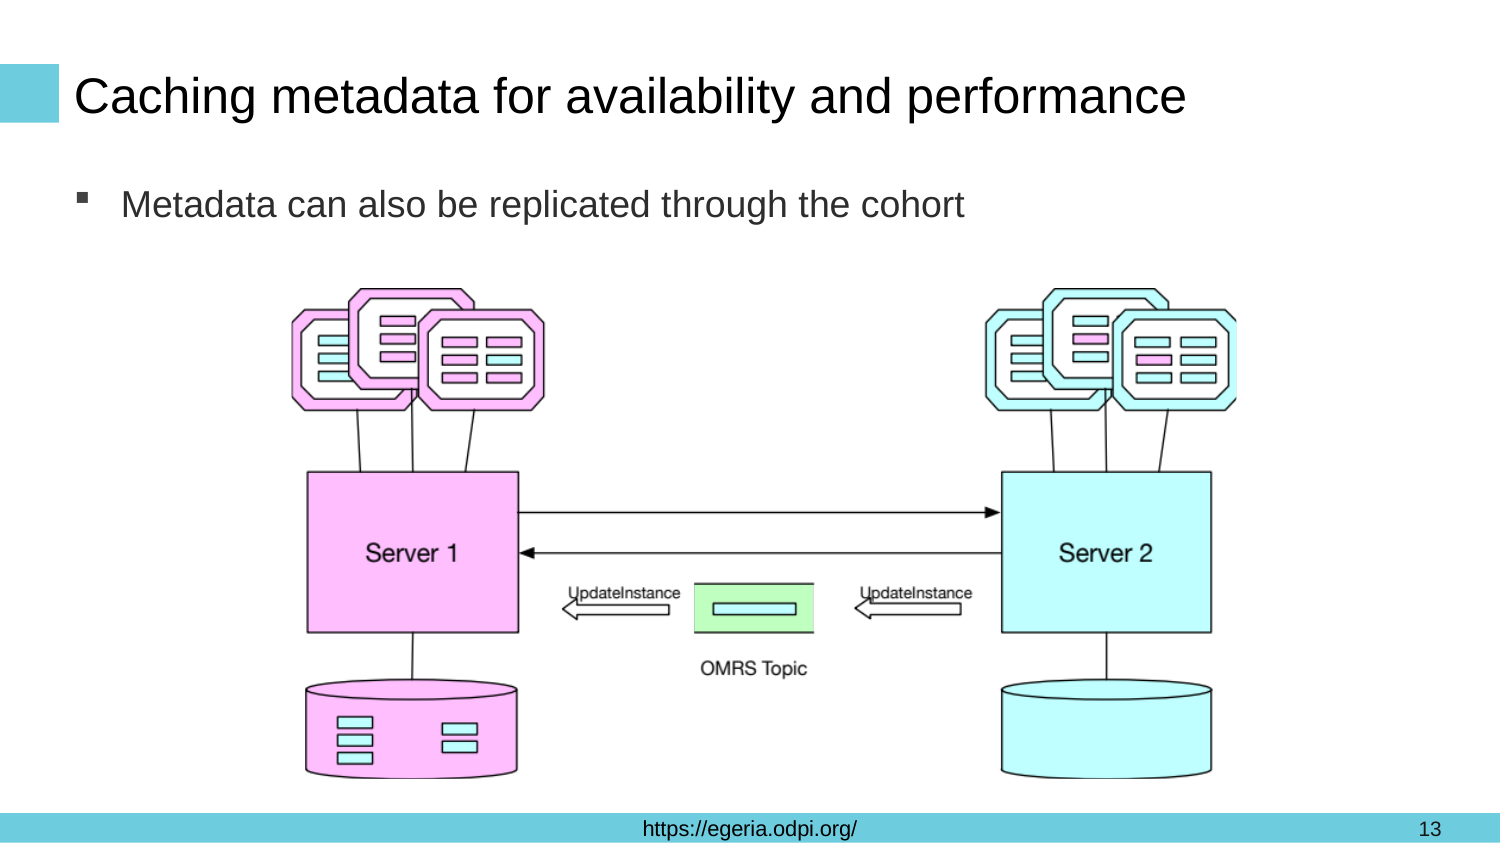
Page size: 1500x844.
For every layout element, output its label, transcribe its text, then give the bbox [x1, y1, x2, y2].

picture [291, 287, 1237, 779]
list Metadata can also be replicated through the cohort [58, 158, 1449, 750]
slide_number 13 [1403, 813, 1494, 843]
title Caching metadata for availability and performance [58, 46, 1449, 140]
